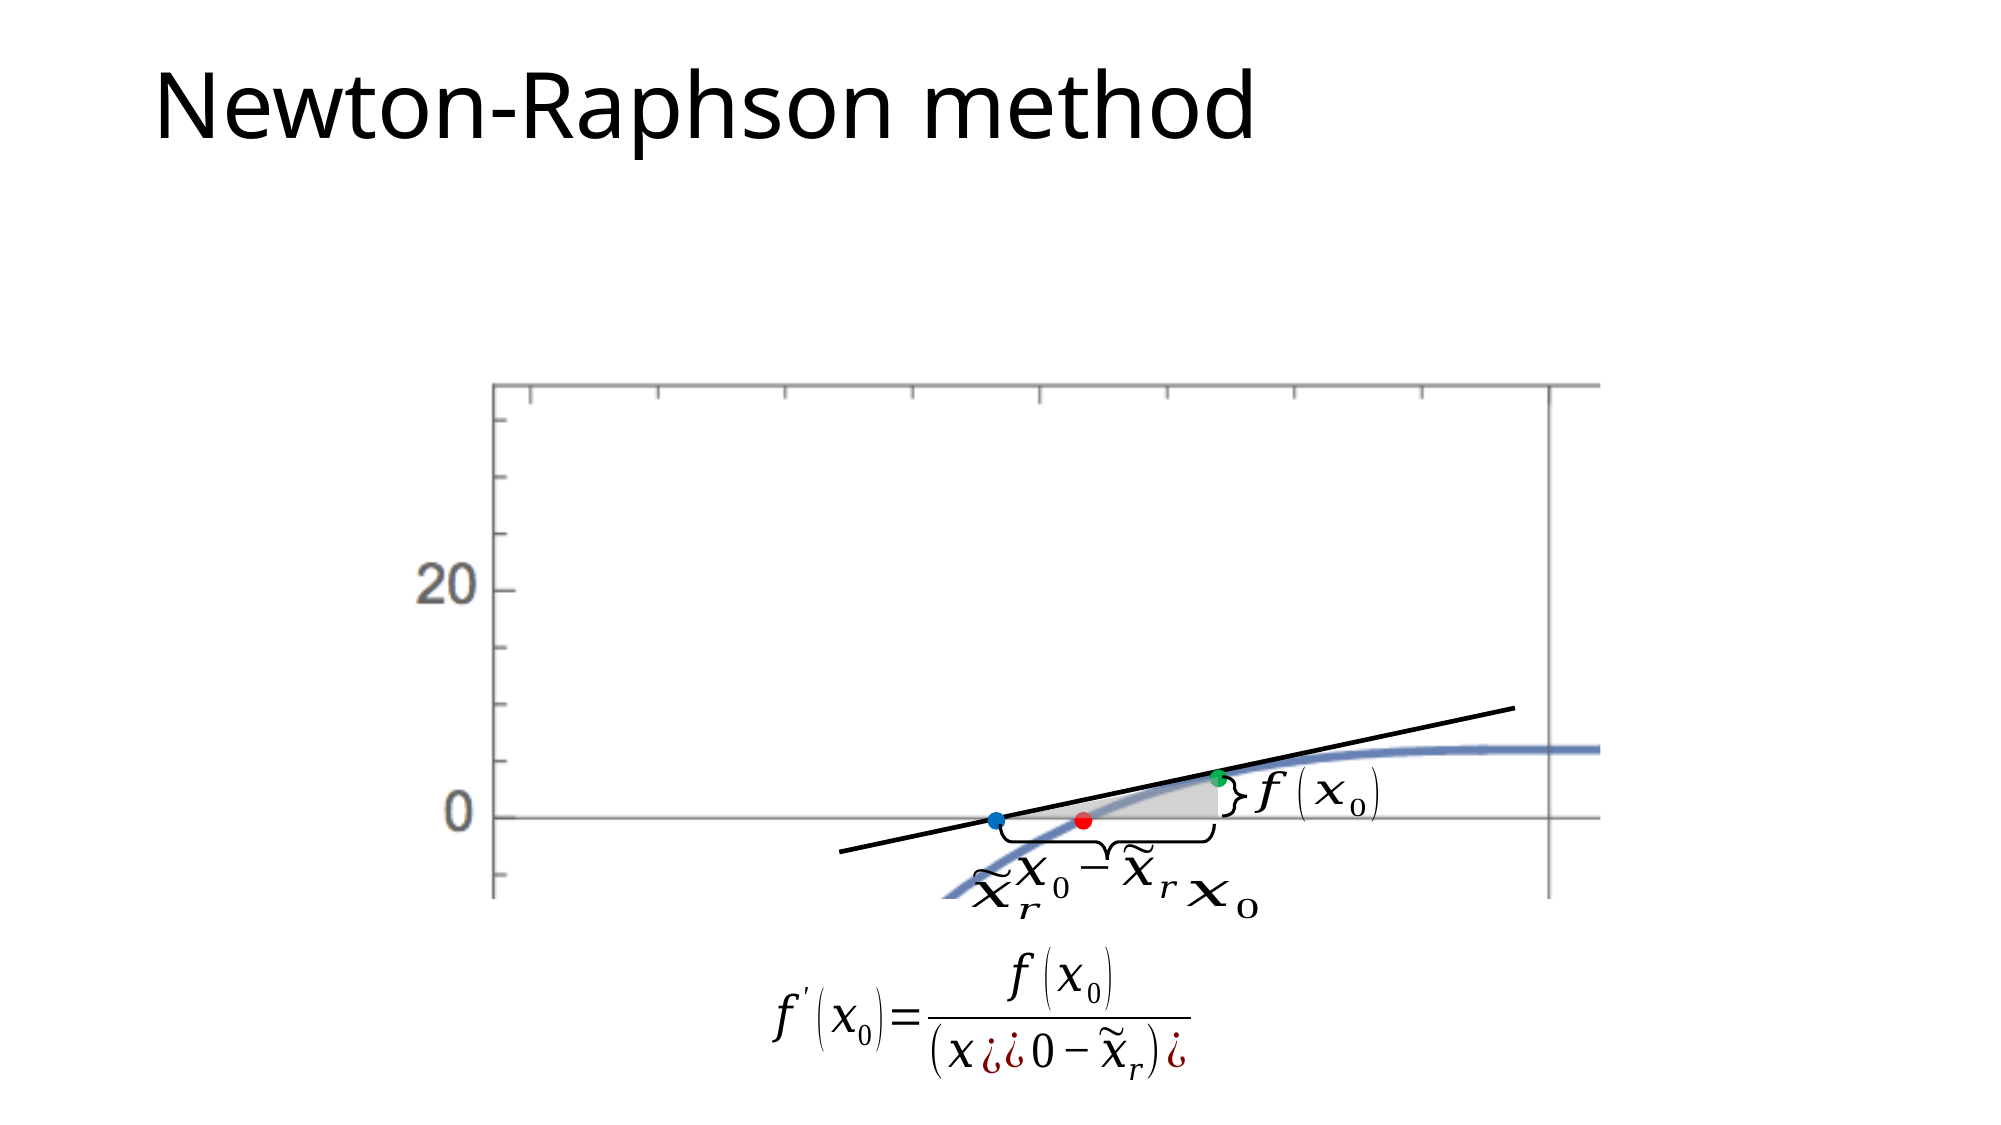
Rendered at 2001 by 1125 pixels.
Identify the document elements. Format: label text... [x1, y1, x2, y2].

picture [362, 370, 1601, 899]
title Newton-Raphson method [137, 0, 1863, 218]
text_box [839, 707, 1515, 853]
